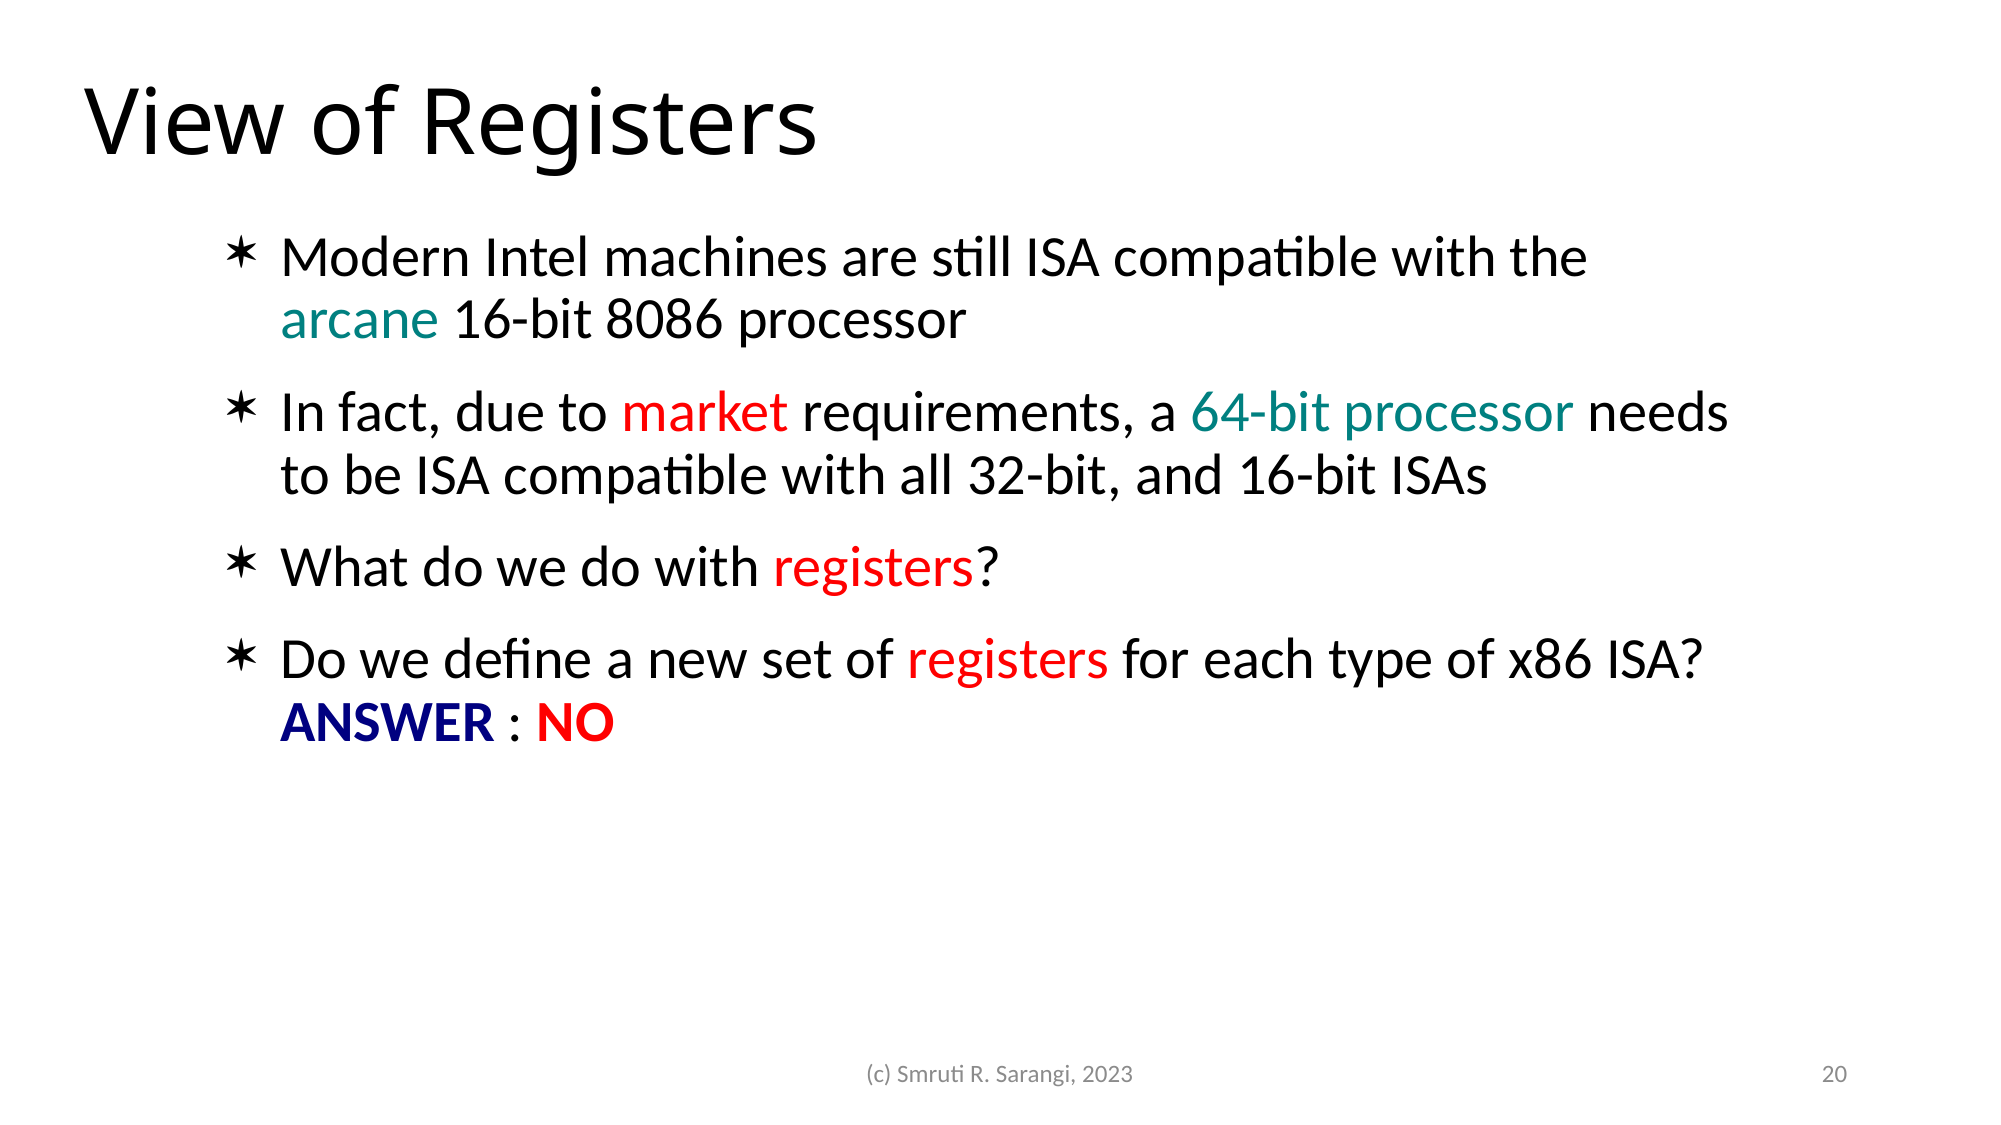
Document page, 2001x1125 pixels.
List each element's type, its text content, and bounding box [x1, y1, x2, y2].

slide_number 20 [1412, 1042, 1863, 1103]
title View of Registers [84, 48, 1302, 202]
footer (c) Smruti R. Sarangi, 2023 [662, 1042, 1338, 1103]
list Modern Intel machines are still ISA compatible with the arcane 16-bit 8086 processor In fact, due to market requirements, a 64-bit processor needs to be ISA compatible with all 32-bit, and 16-bit ISAs What do we do with registers? Do we define a new set of registers for each type of x86 ISA? ANSWER : NO [195, 225, 1762, 944]
